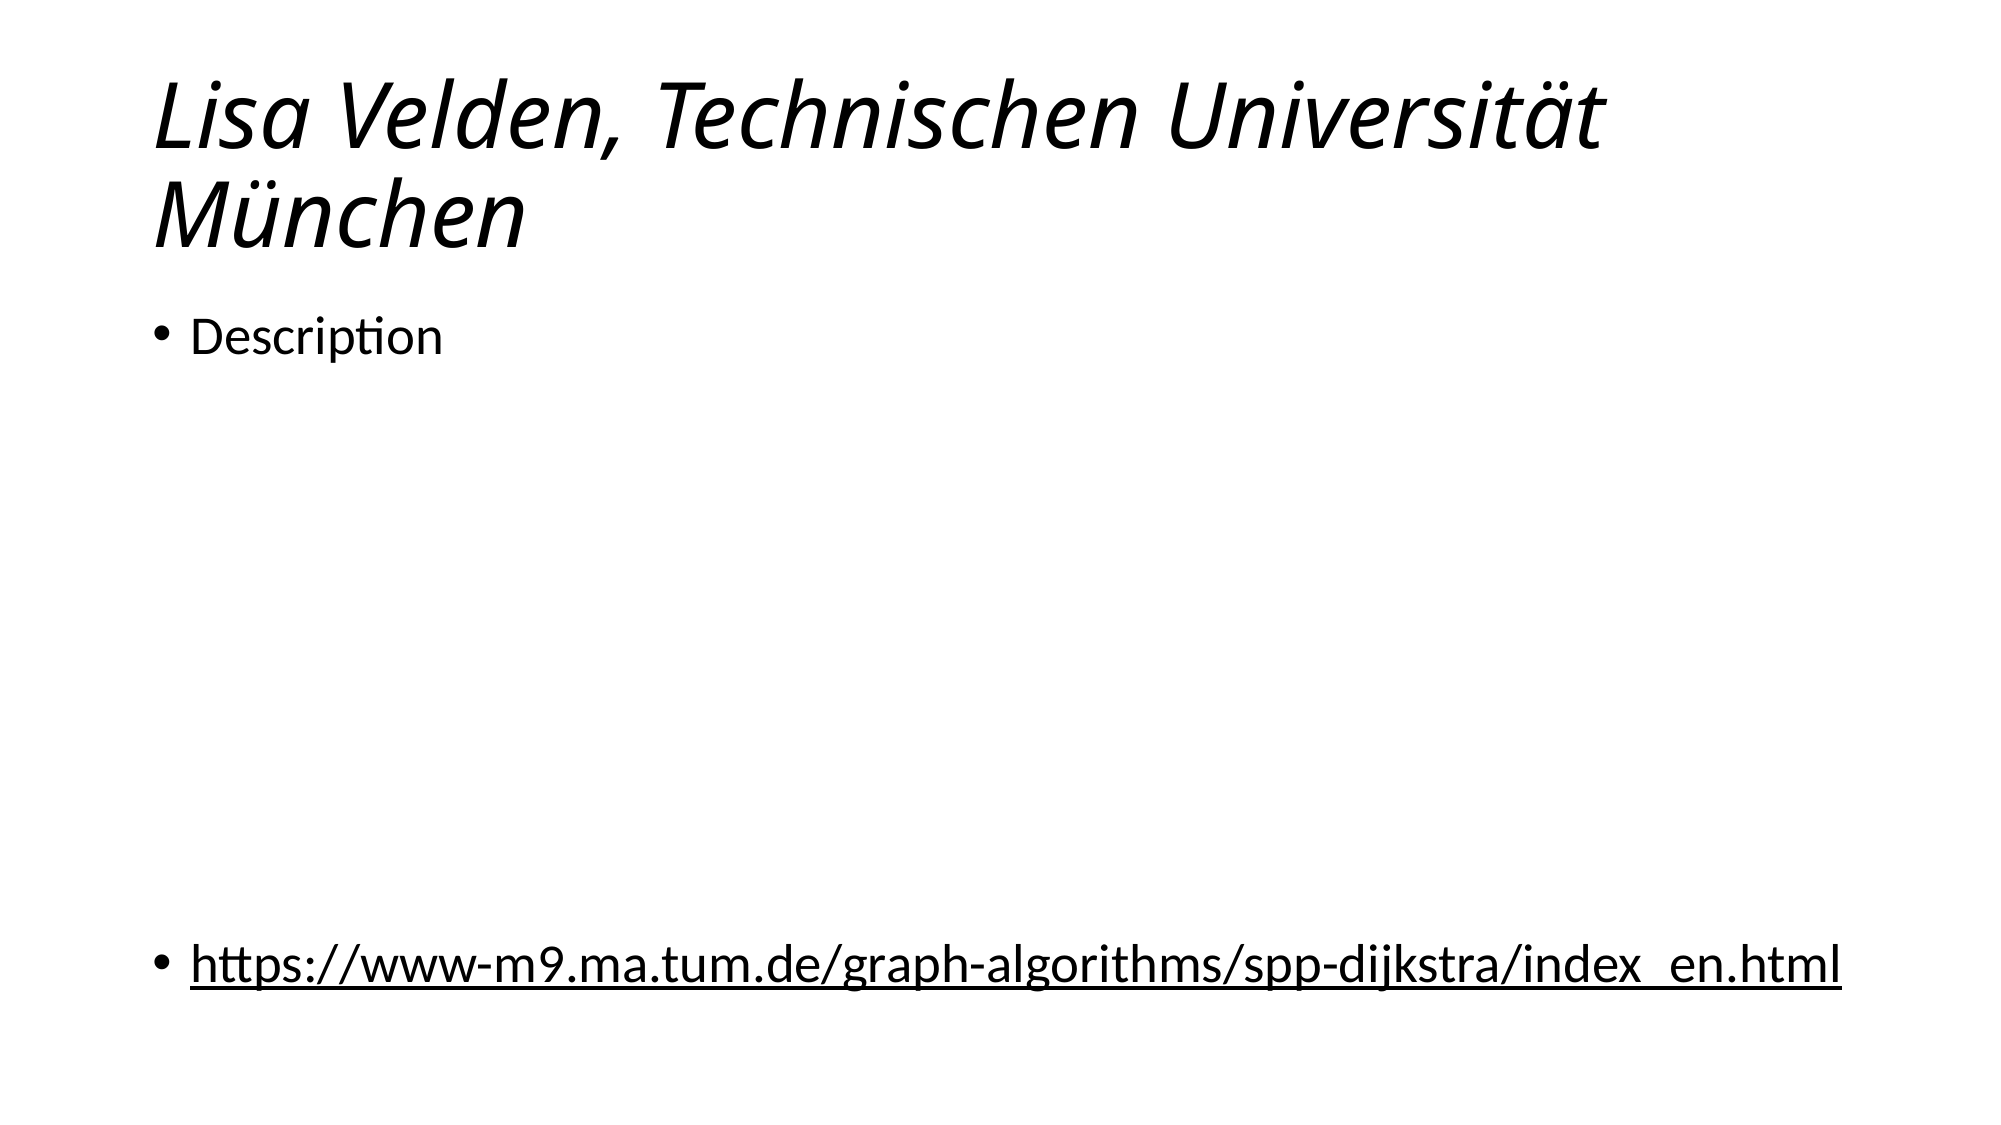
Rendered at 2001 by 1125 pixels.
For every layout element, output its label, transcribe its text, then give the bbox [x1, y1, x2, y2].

title Lisa Velden, Technischen Universität München [137, 59, 1863, 278]
list Description https://www-m9.ma.tum.de/graph-algorithms/spp-dijkstra/index_en.html [137, 299, 1863, 1014]
